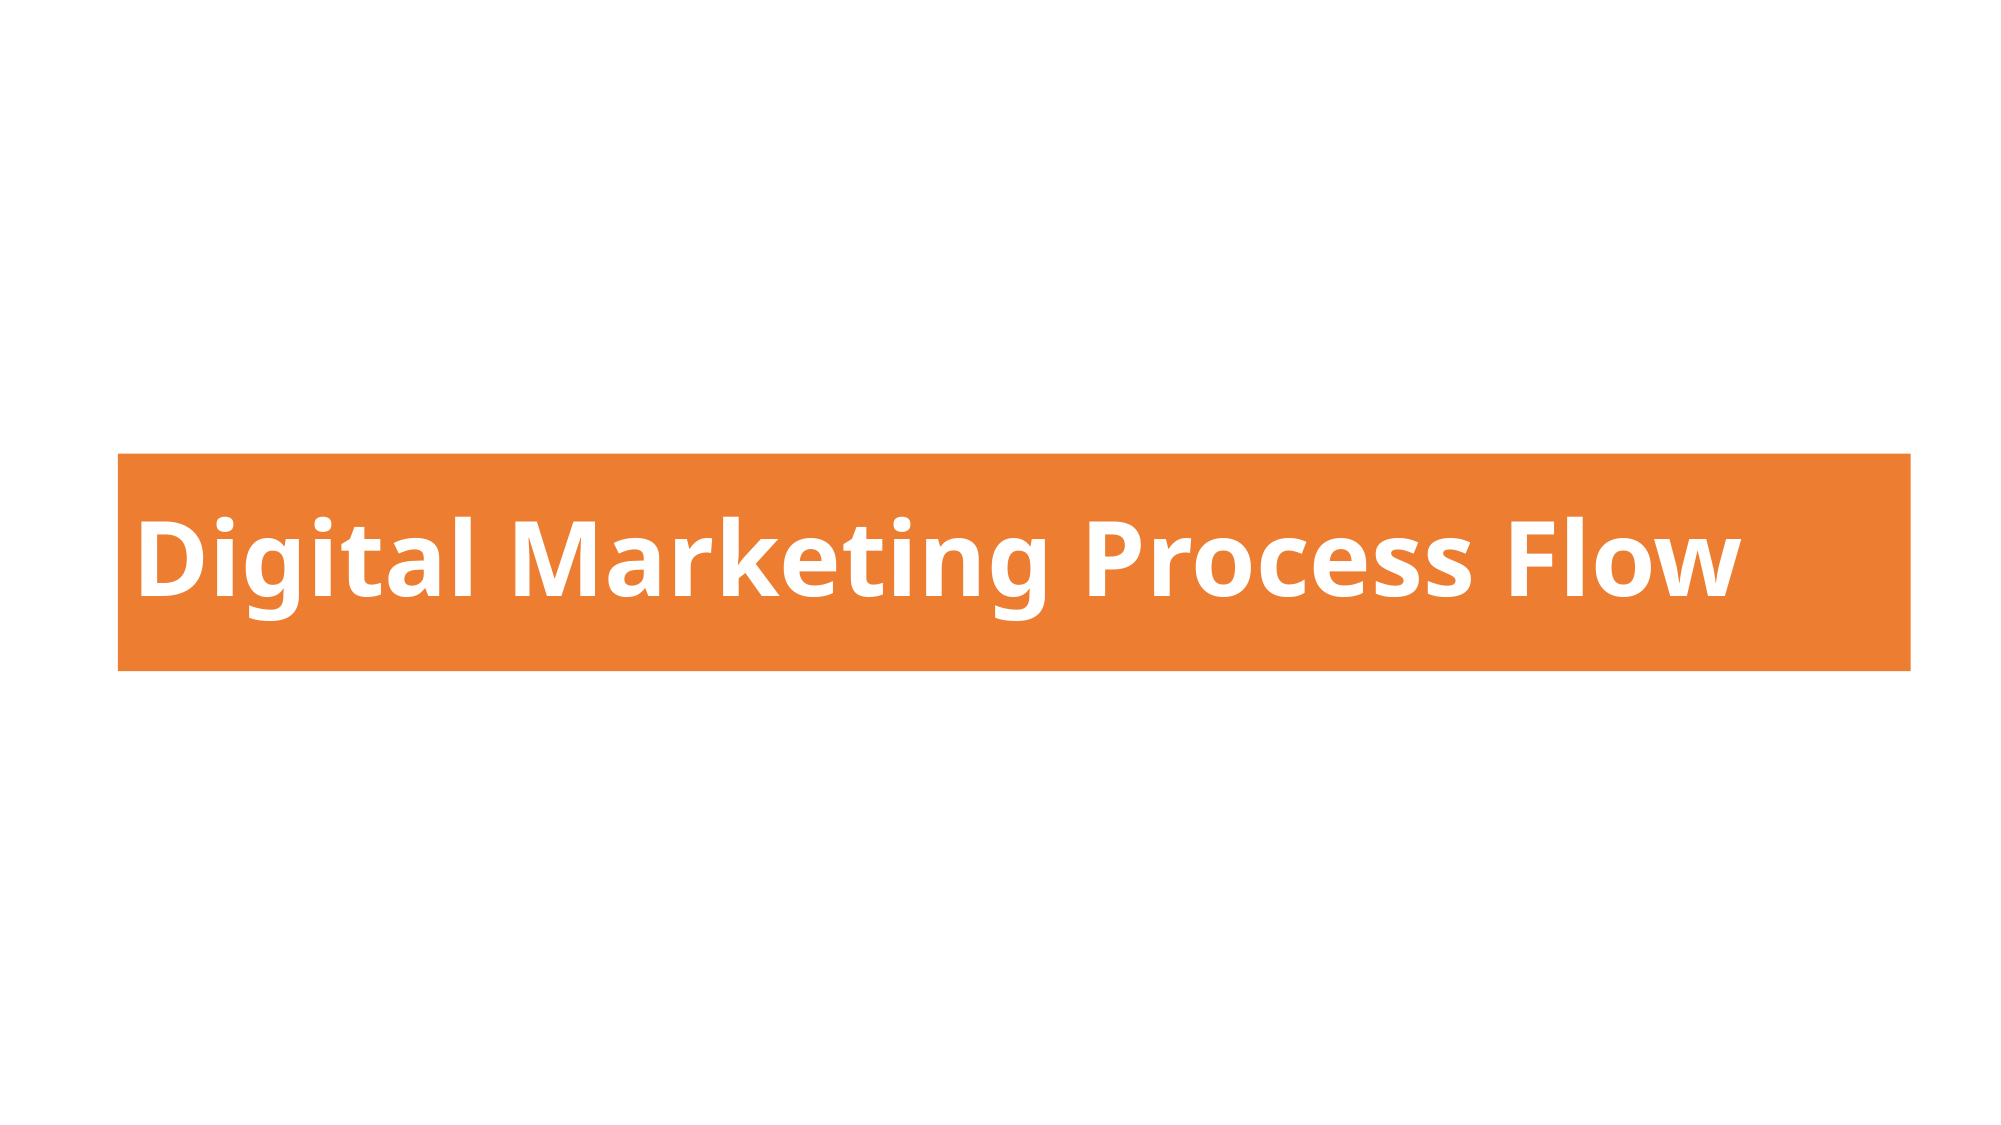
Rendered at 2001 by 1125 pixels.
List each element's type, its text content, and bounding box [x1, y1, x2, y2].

text_box Digital Marketing Process Flow [117, 453, 1911, 672]
